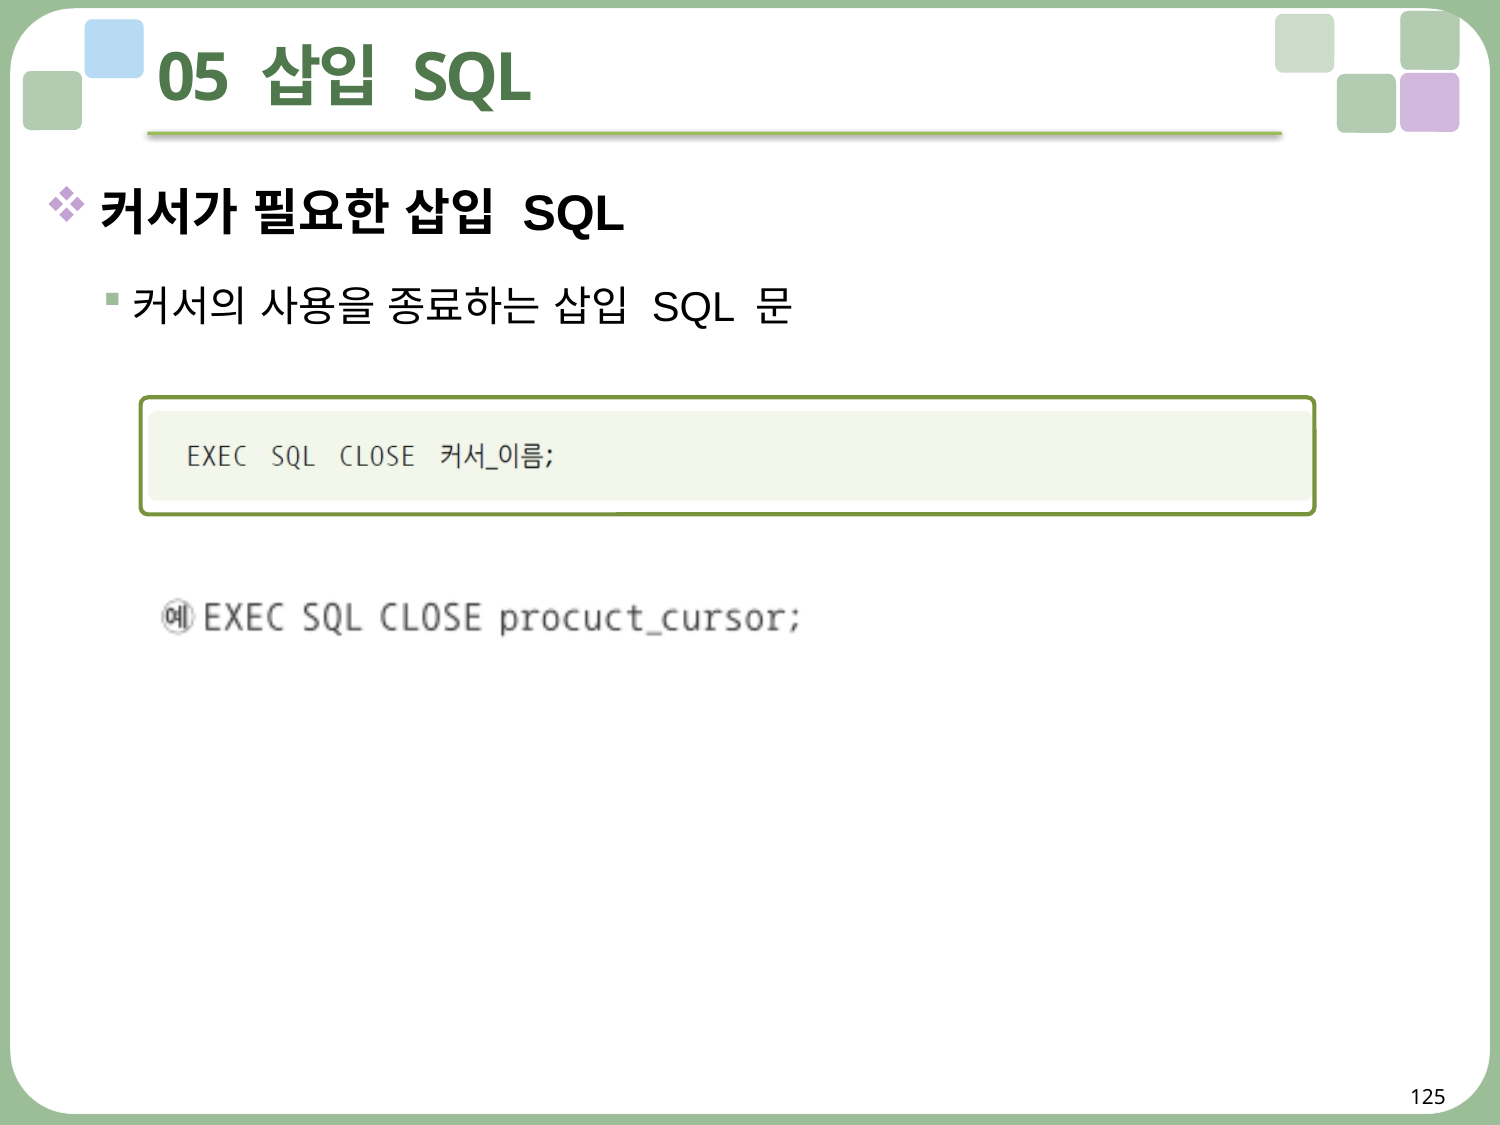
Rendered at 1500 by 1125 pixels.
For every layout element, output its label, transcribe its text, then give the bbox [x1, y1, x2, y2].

title 05 삽입 SQL [142, 25, 1459, 123]
picture [0, 0, 1500, 1125]
list 커서가 필요한 삽입 SQL 커서의 사용을 종료하는 삽입 SQL 문 [29, 172, 1459, 1083]
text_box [136, 385, 1373, 548]
